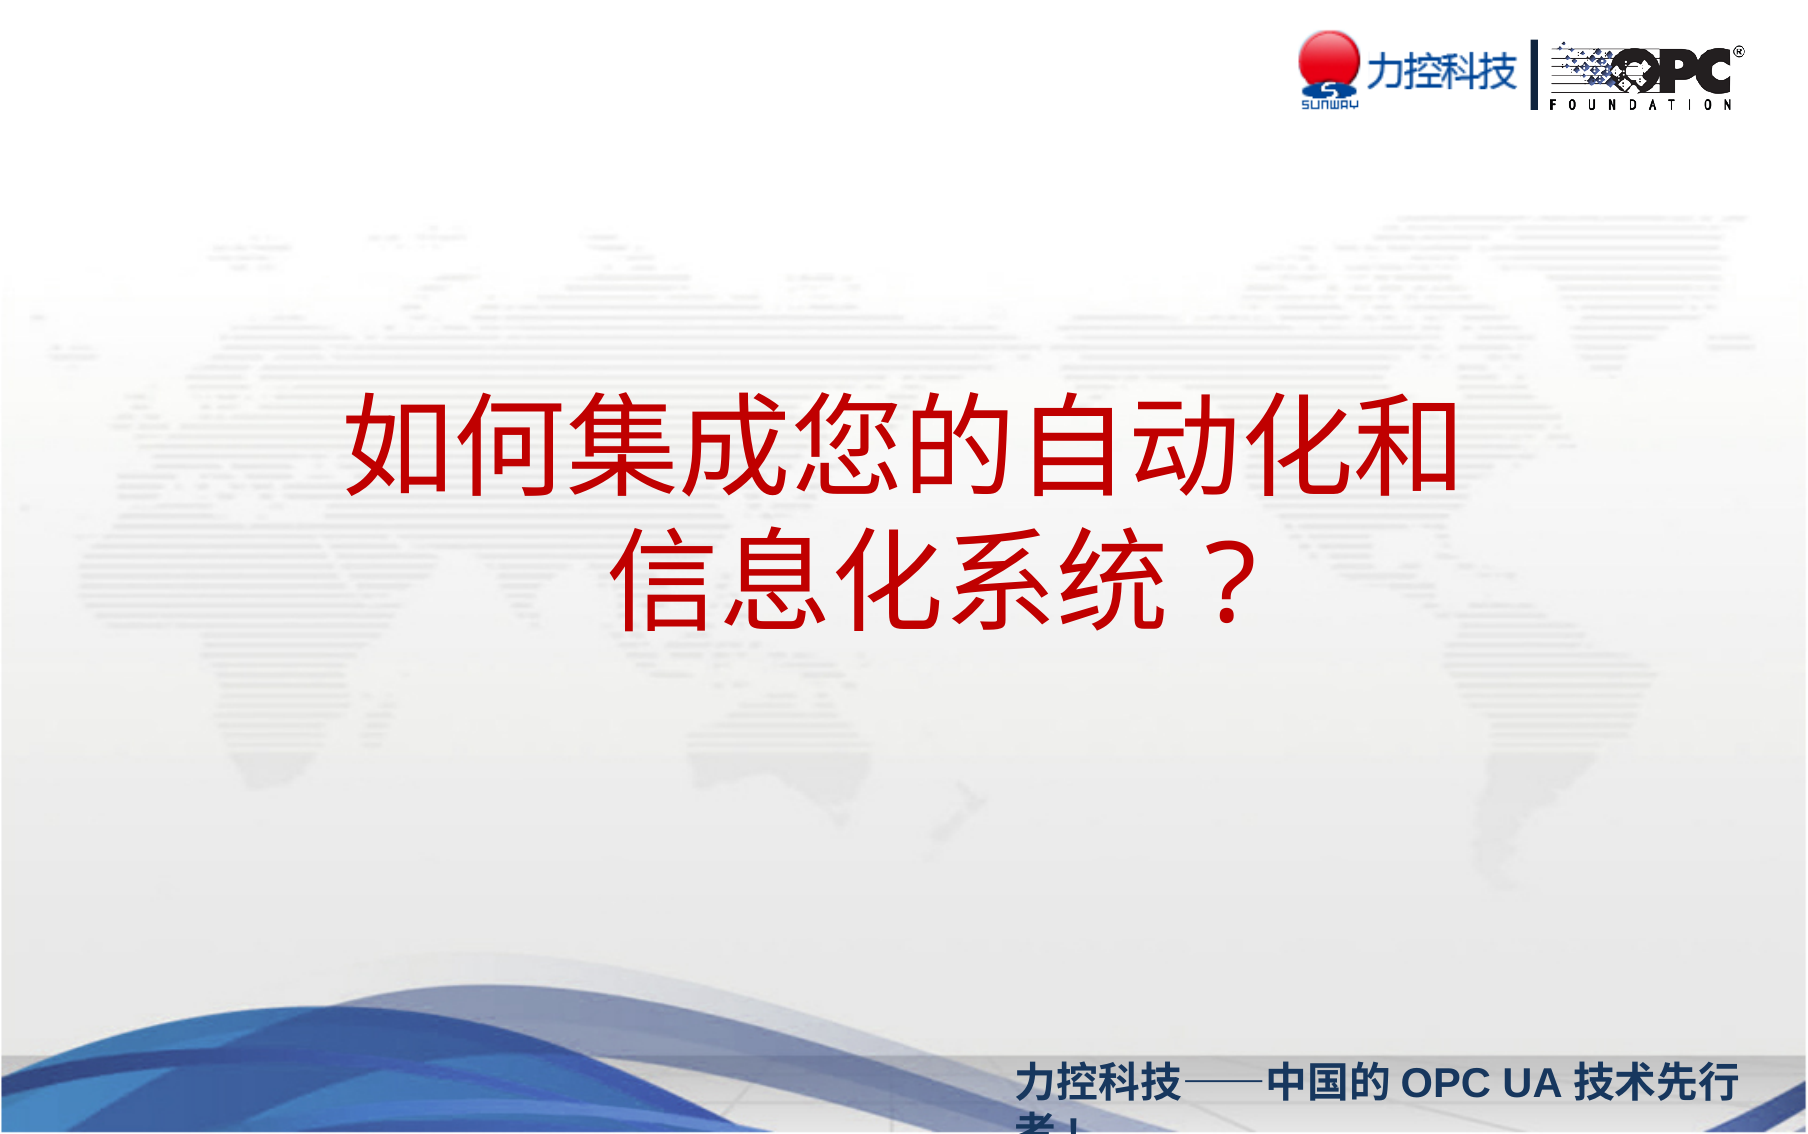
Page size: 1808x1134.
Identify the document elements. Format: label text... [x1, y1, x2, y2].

list 如何集成您的自动化和信息化系统? [268, 365, 1540, 709]
picture [0, 1, 1808, 1134]
